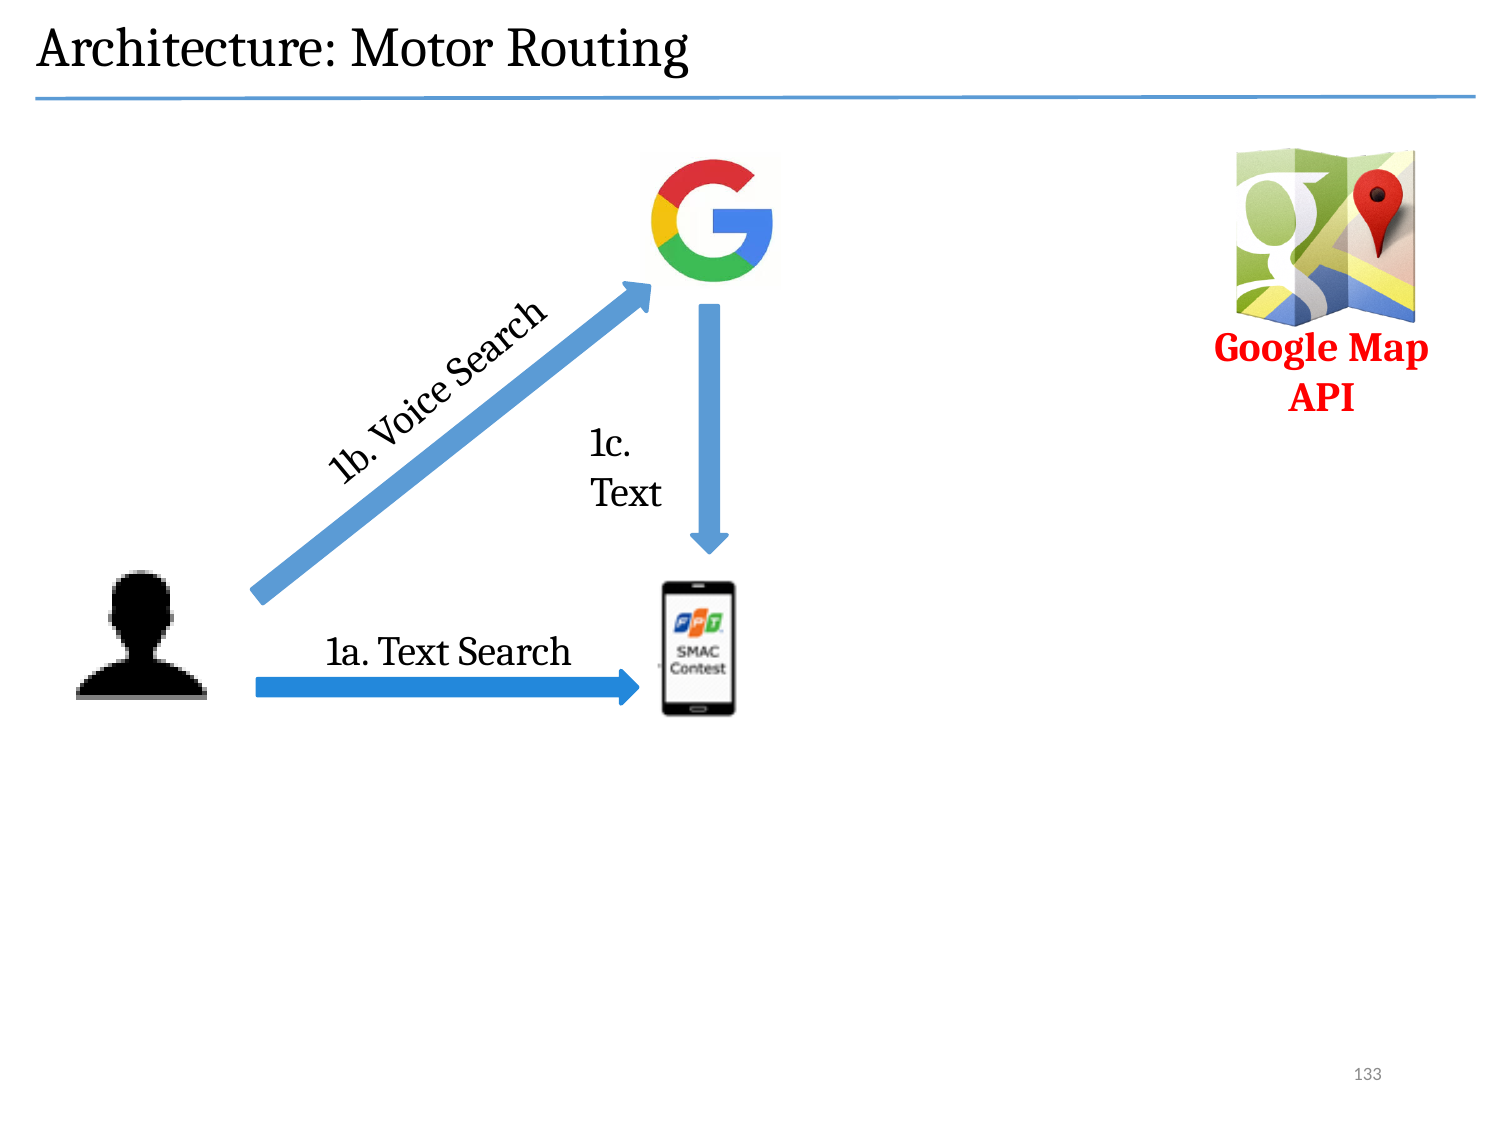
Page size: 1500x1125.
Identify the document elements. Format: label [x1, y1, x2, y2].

picture [657, 572, 756, 725]
slide_number [1059, 1042, 1397, 1103]
text_box [575, 407, 678, 523]
text_box [257, 616, 638, 704]
text_box [251, 283, 649, 604]
picture [76, 570, 207, 700]
title [21, 0, 1316, 97]
text_box [302, 268, 571, 508]
text_box [691, 306, 727, 553]
picture [640, 152, 781, 290]
picture [1231, 142, 1421, 333]
text_box [1199, 312, 1445, 427]
